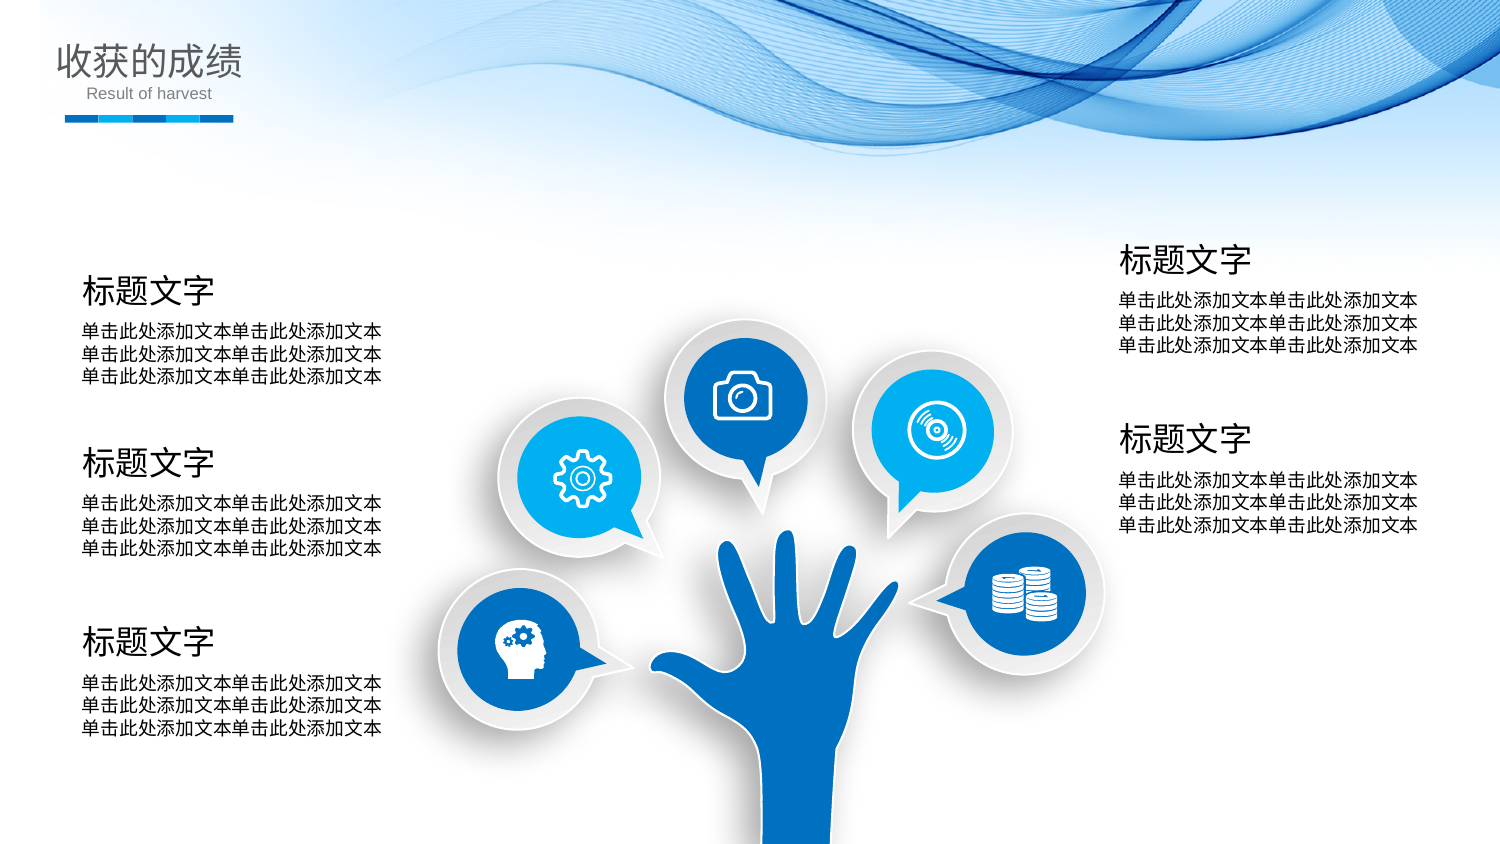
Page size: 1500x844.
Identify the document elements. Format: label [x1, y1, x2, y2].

text_box [1118, 418, 1435, 545]
text_box [439, 568, 599, 731]
text_box [4, 31, 295, 123]
text_box [1118, 238, 1435, 366]
text_box [81, 269, 398, 396]
text_box [81, 441, 398, 569]
text_box [664, 319, 828, 479]
text_box [81, 621, 398, 748]
text_box [945, 512, 1105, 676]
text_box [499, 395, 659, 559]
text_box [647, 527, 901, 844]
text_box [851, 351, 1015, 511]
picture [0, 0, 1500, 844]
